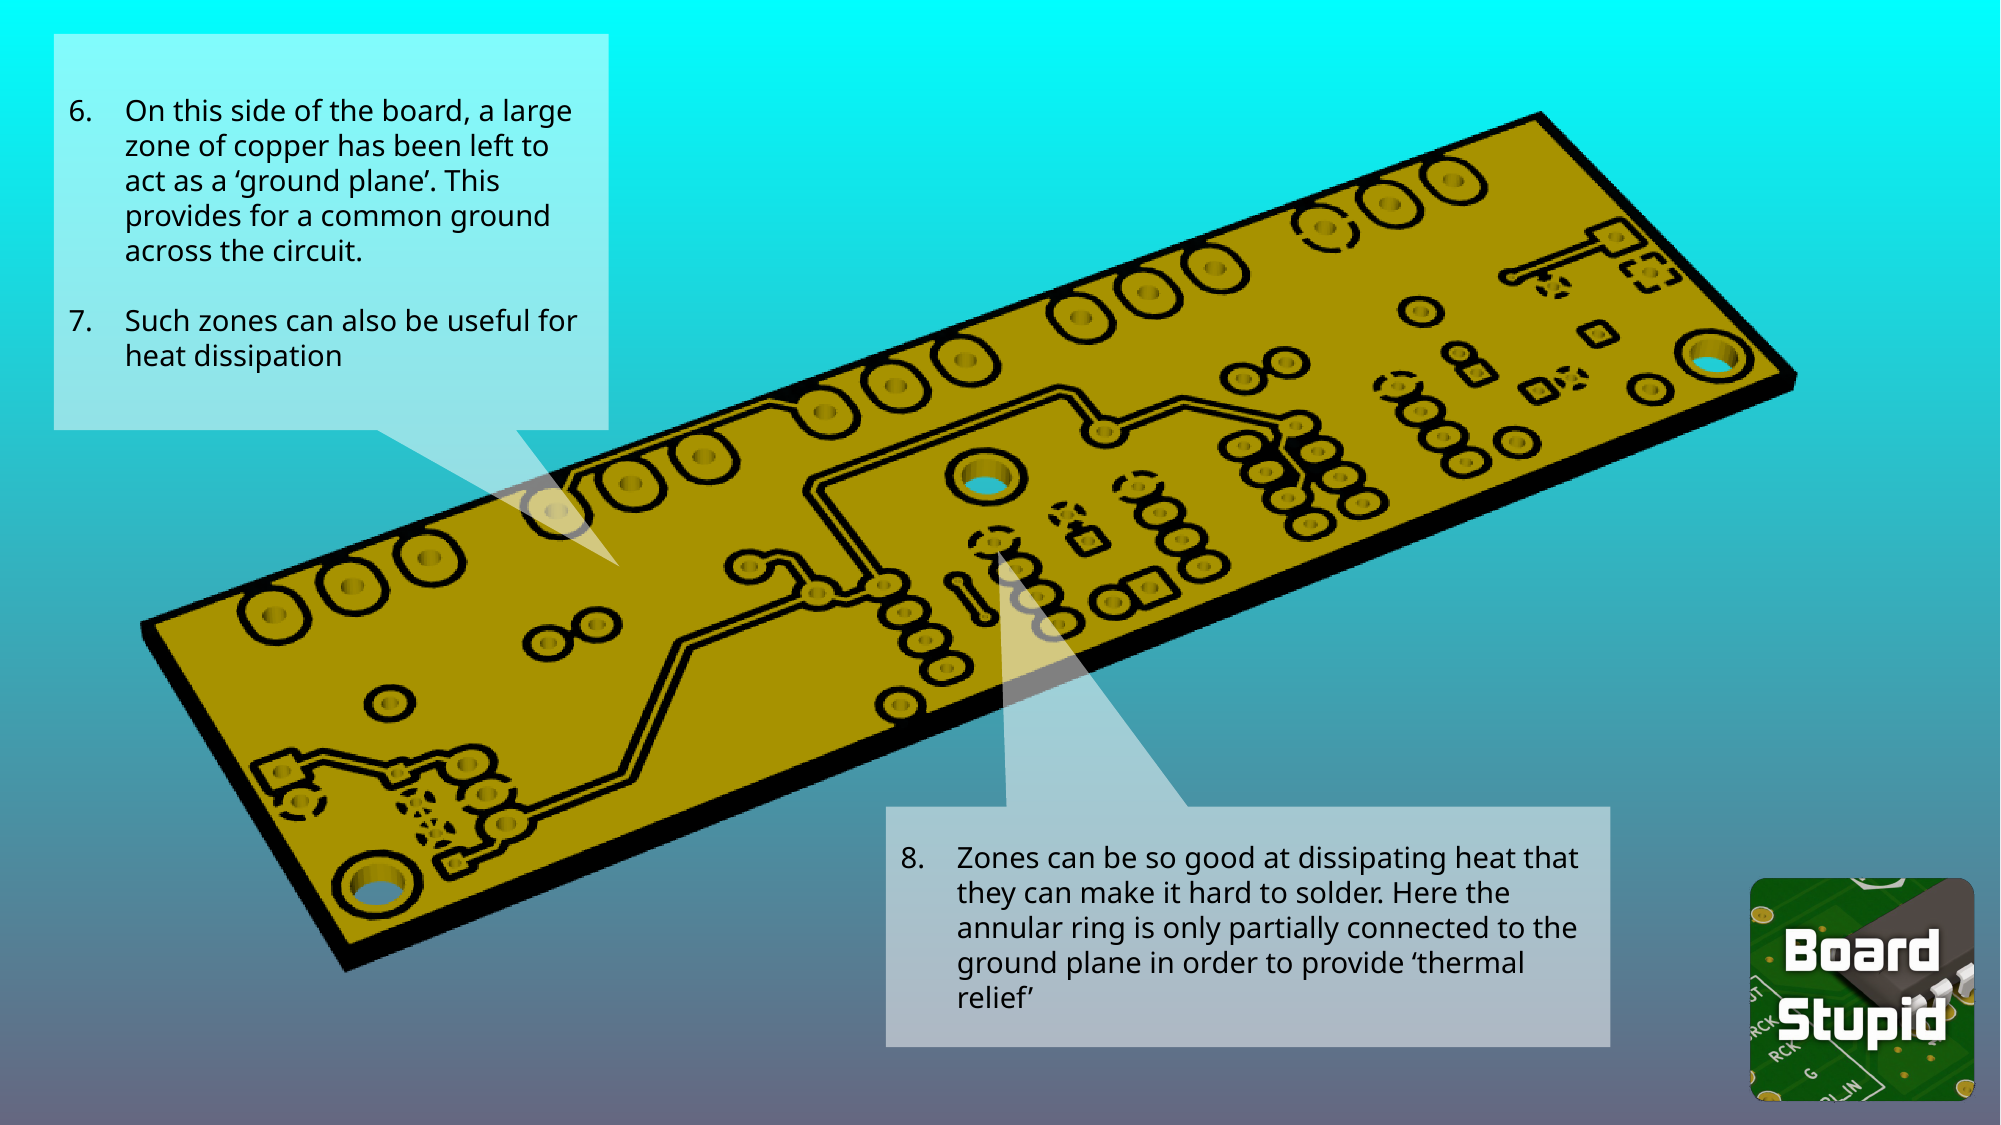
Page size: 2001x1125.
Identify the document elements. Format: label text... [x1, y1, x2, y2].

picture [0, 0, 2001, 1125]
text_box On this side of the board, a large zone of copper has been left to act as a ‘ground plane’. This provides for a common ground across the circuit. Such zones can also be useful for heat dissipation [52, 32, 621, 568]
text_box Zones can be so good at dissipating heat that they can make it hard to solder. Here the annular ring is only partially connected to the ground plane in order to provide ‘thermal relief’ [884, 547, 1612, 1049]
